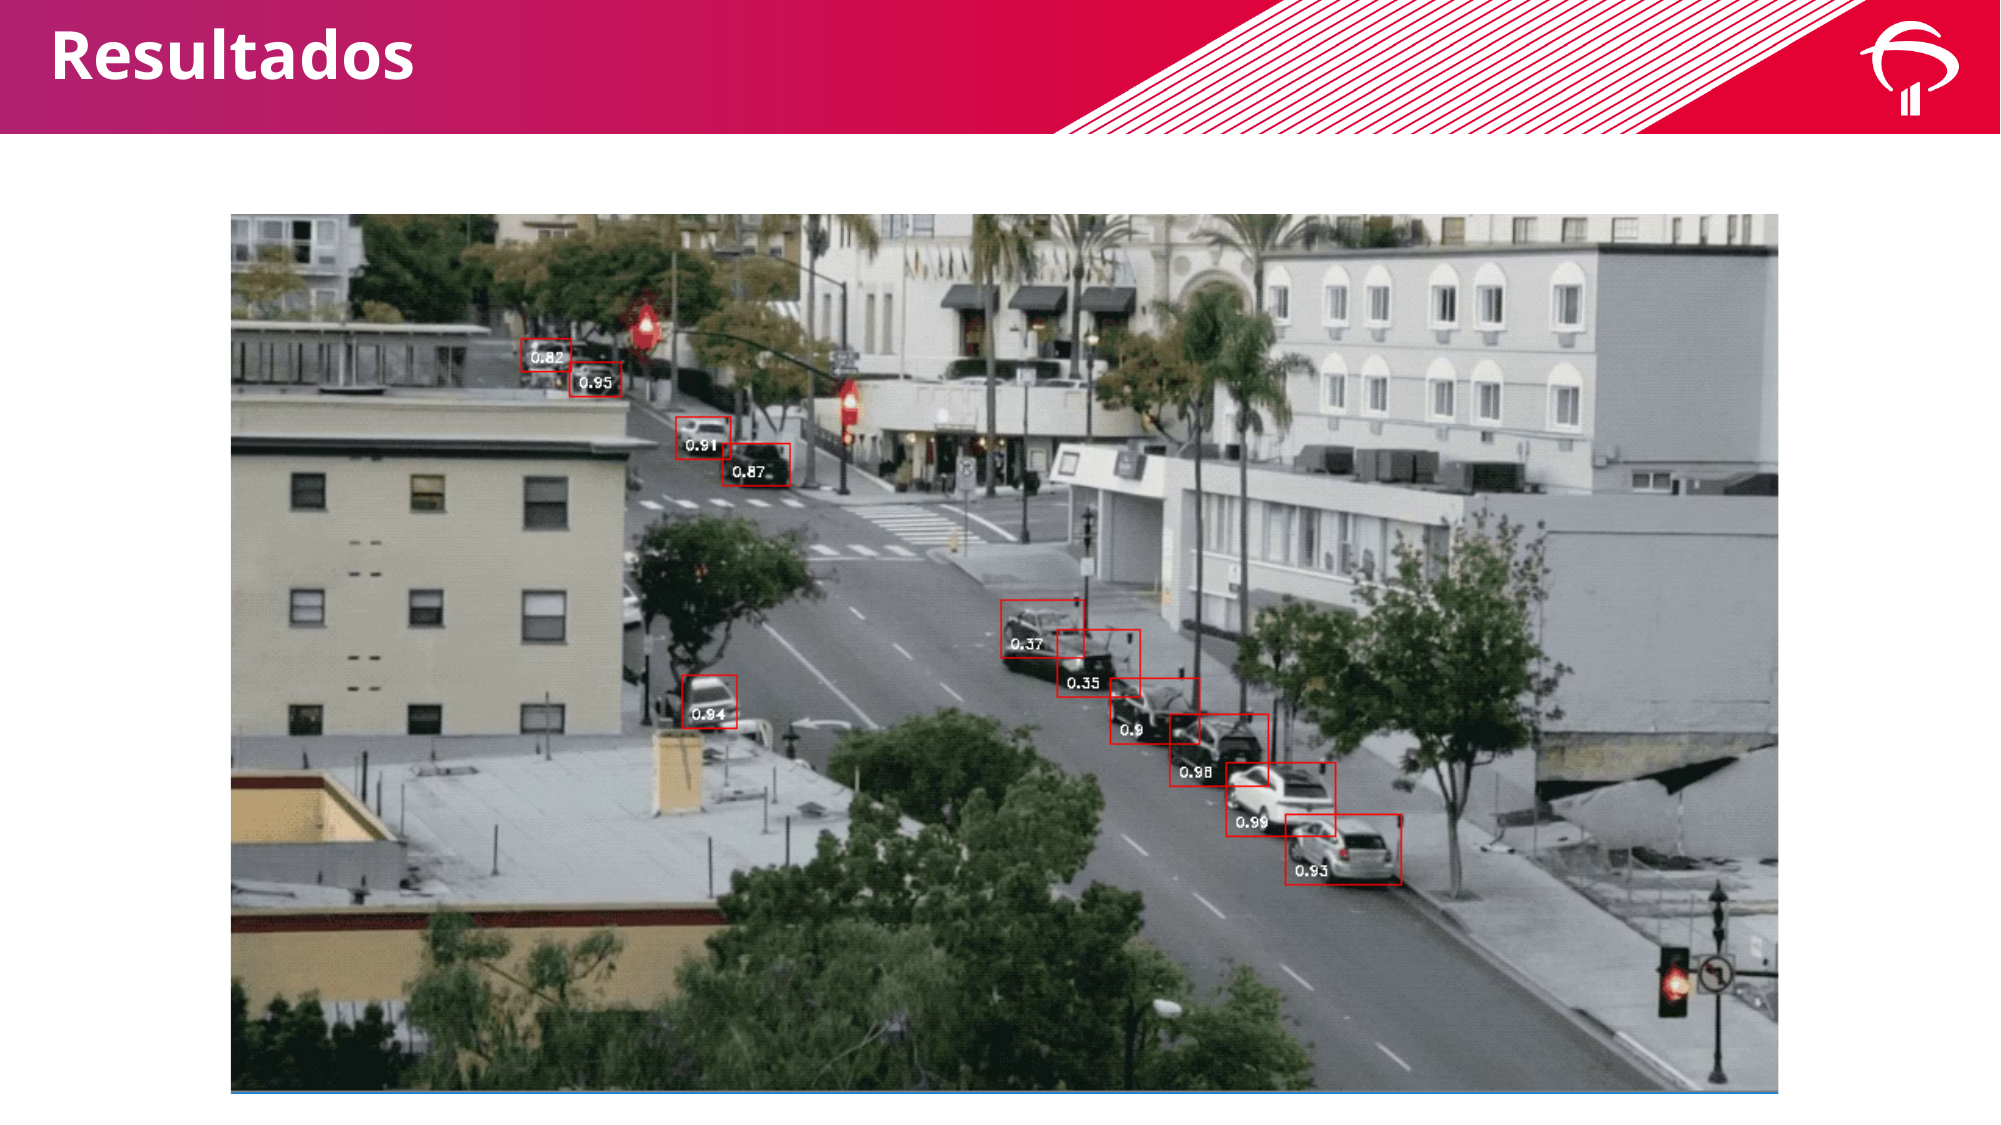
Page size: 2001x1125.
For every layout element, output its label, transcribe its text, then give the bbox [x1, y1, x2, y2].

title Resultados [34, 8, 1028, 129]
picture [230, 214, 1779, 1094]
picture [0, 0, 2000, 134]
